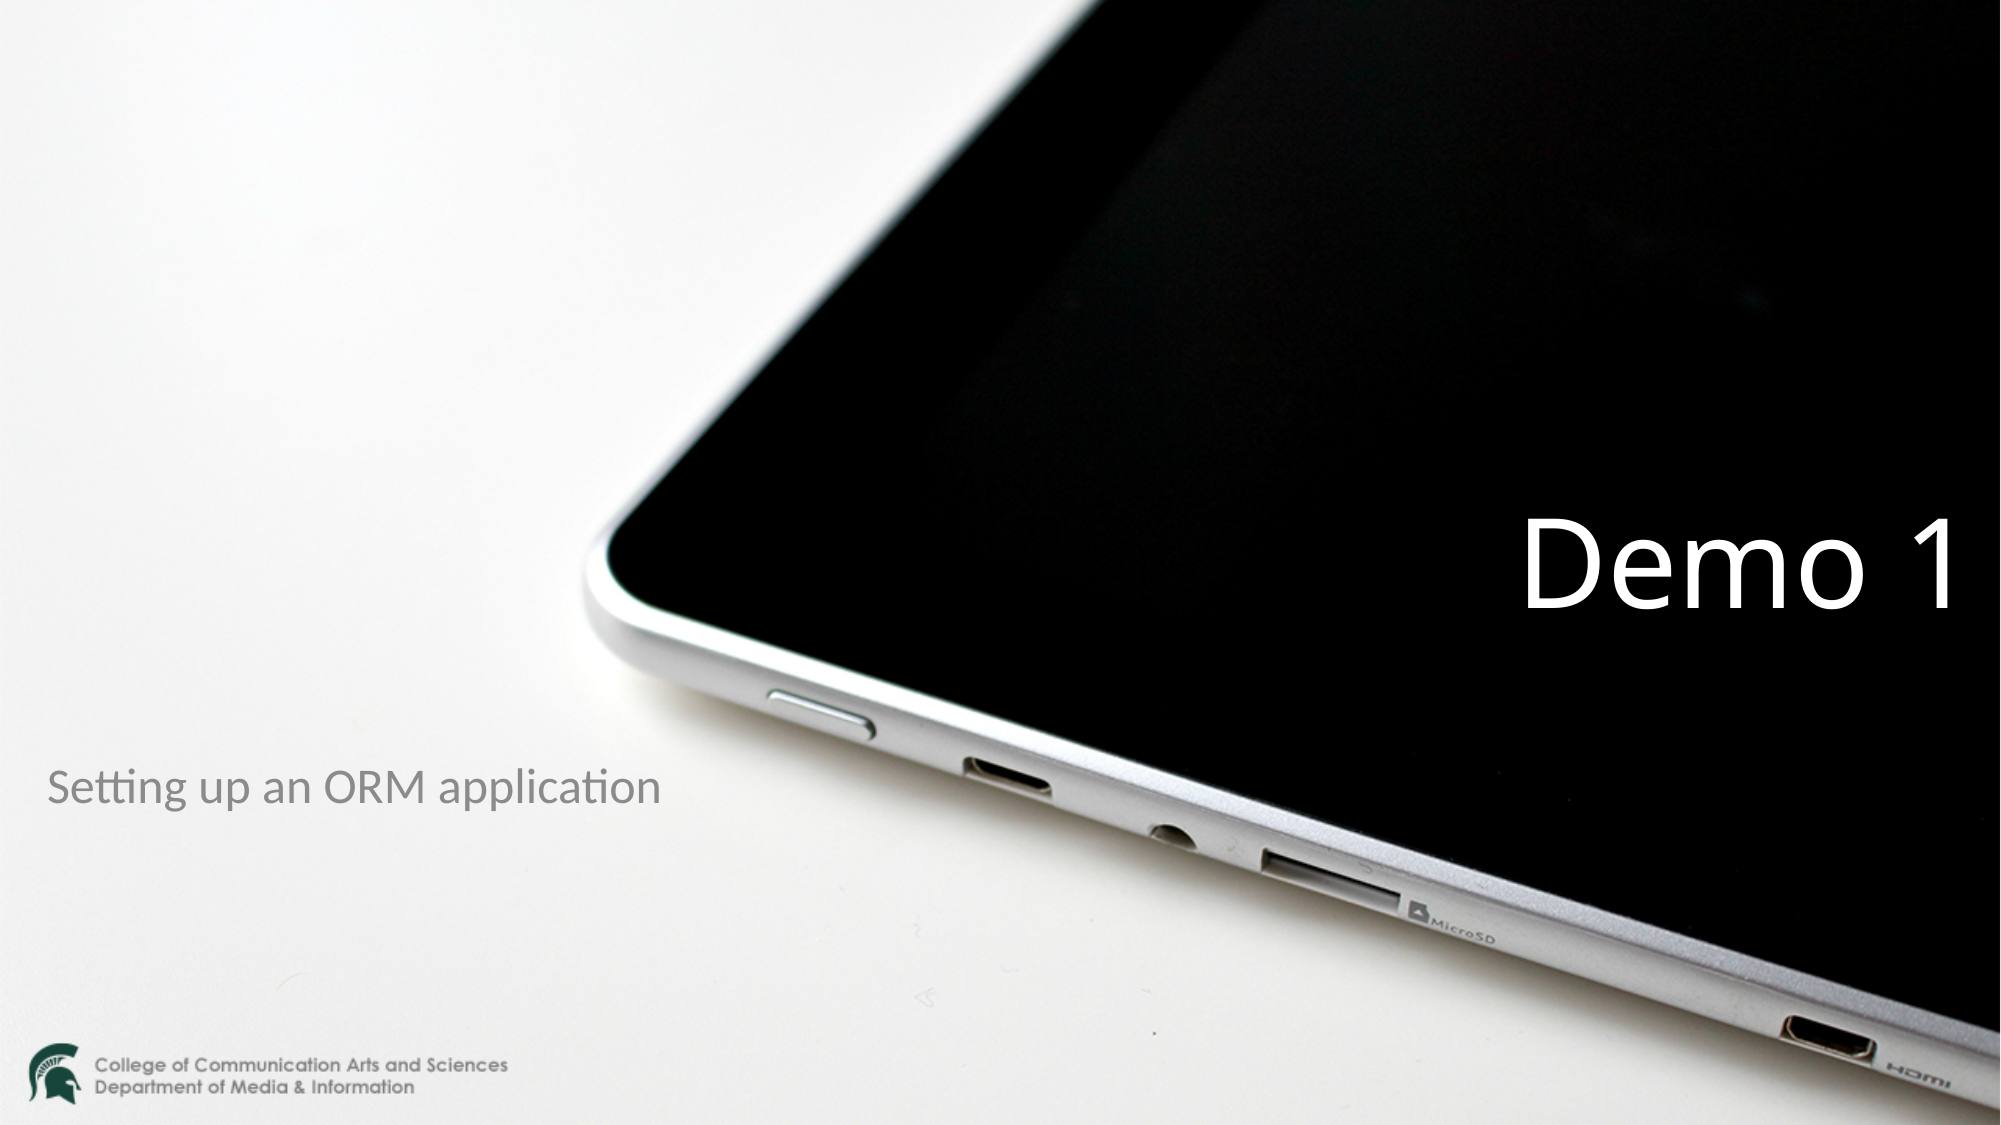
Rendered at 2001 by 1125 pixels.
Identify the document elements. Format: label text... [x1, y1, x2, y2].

list Setting up an ORM application [32, 752, 1251, 999]
title Demo 1 [771, 94, 1990, 643]
picture [0, 0, 2001, 1125]
